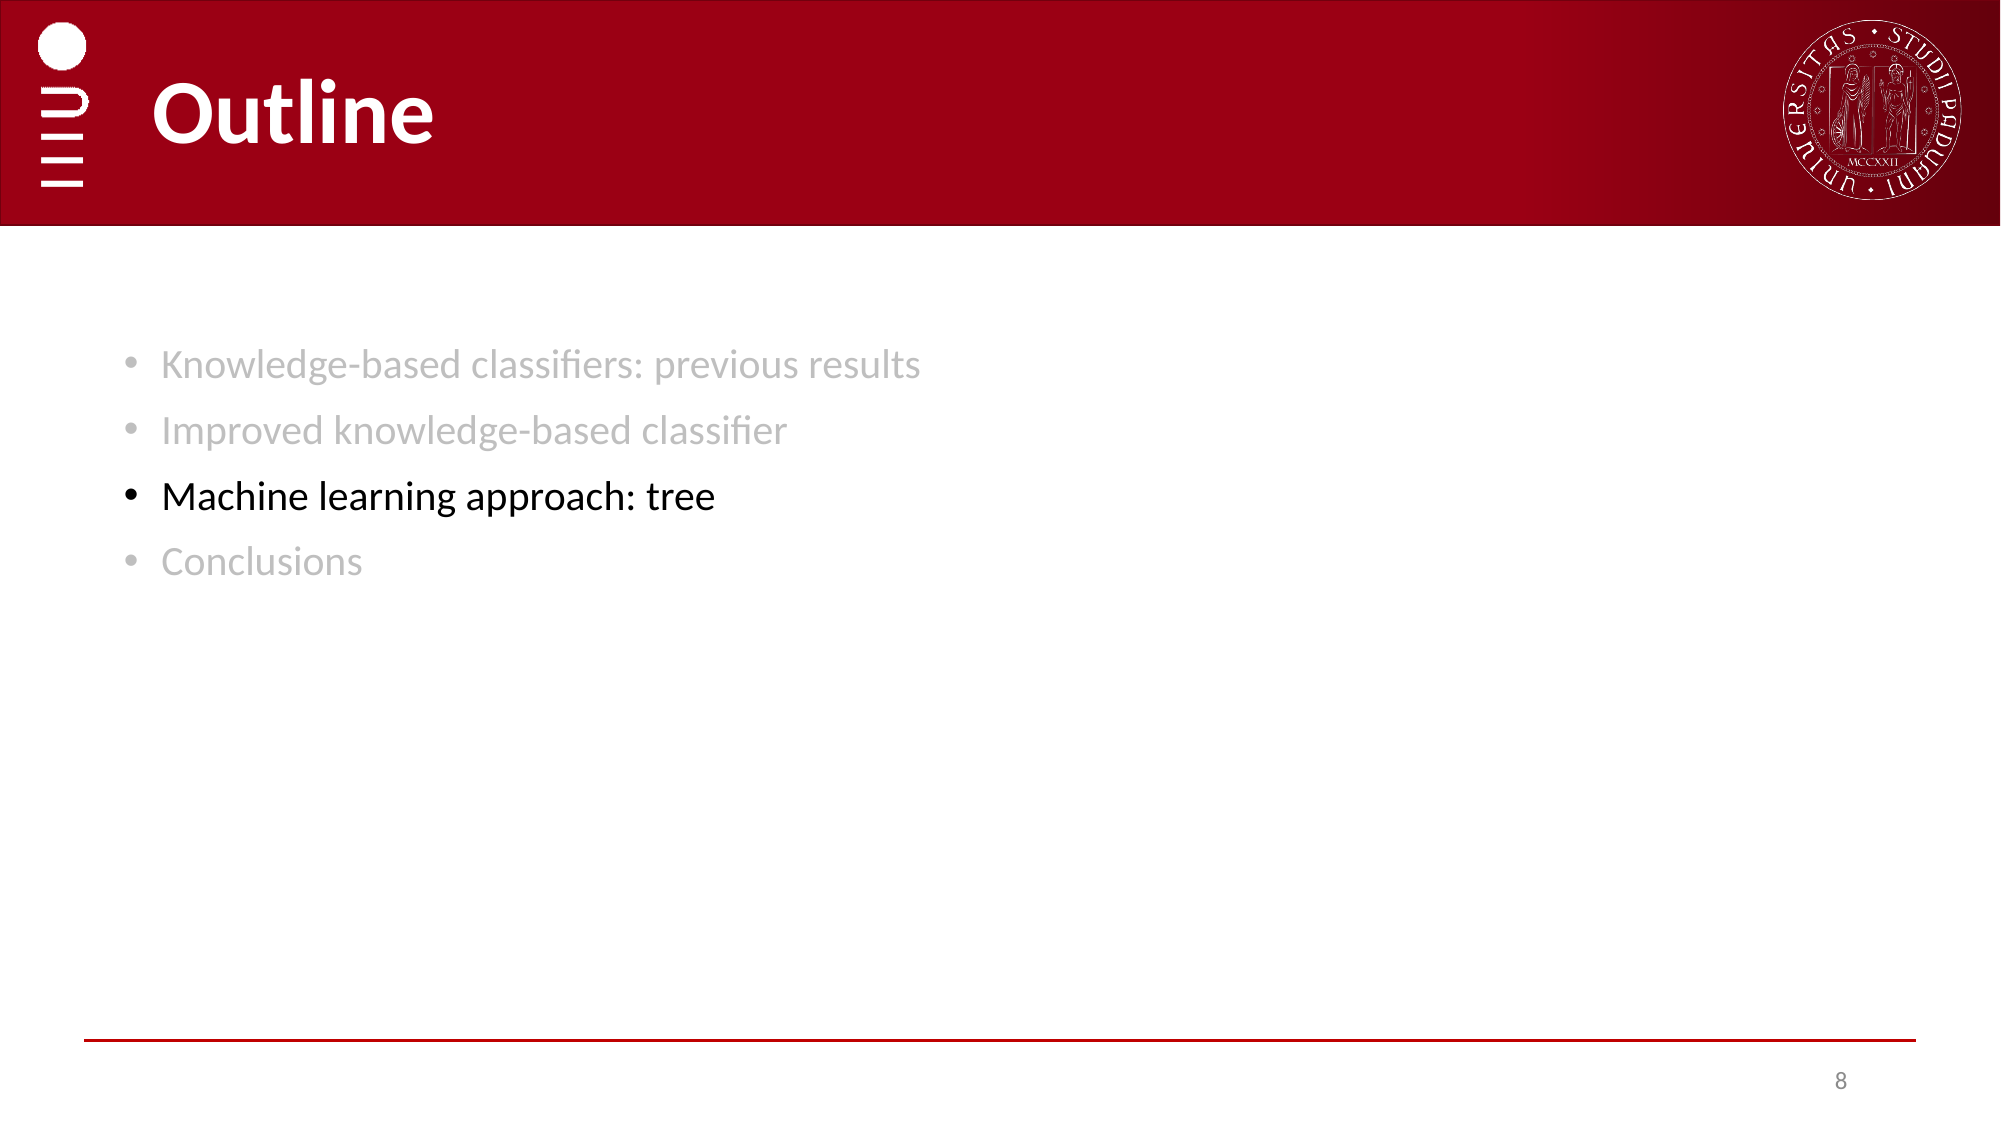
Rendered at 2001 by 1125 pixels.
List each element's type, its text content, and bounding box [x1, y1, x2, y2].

list Knowledge-based classifiers: previous results Improved knowledge-based classifier Machine learning approach: tree Conclusions [109, 334, 1766, 967]
picture [1783, 20, 1963, 200]
slide_number 8 [1412, 1049, 1863, 1110]
title Outline [137, 34, 1610, 194]
